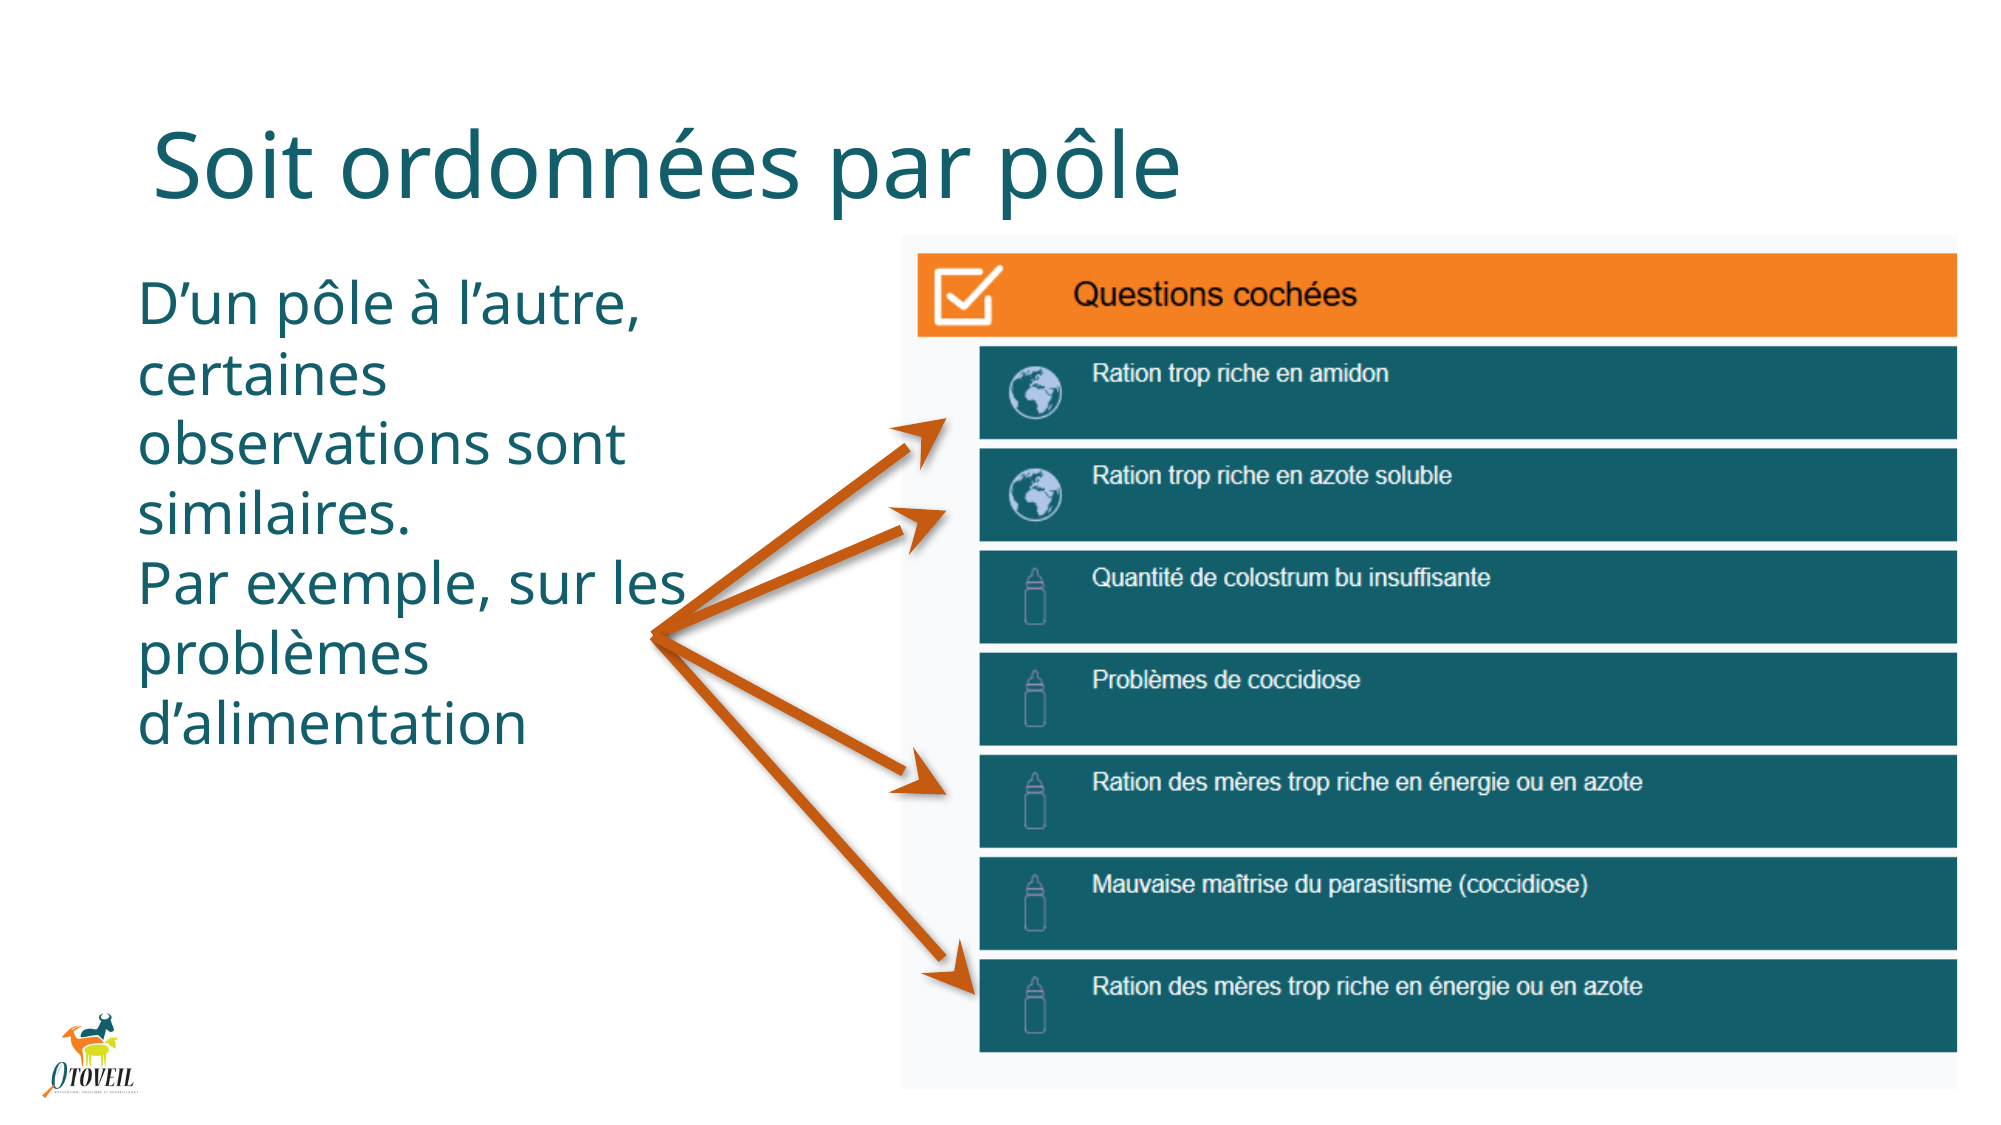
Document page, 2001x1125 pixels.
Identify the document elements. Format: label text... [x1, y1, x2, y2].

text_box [653, 635, 975, 995]
picture [42, 1013, 138, 1098]
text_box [653, 510, 947, 635]
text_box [653, 418, 947, 510]
text_box D’un pôle à l’autre, certaines observations sont similaires. Par exemple, sur les problèmes d’alimentation [123, 259, 752, 764]
title Soit ordonnées par pôle [137, 59, 1863, 278]
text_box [653, 635, 947, 795]
picture [901, 235, 1958, 1089]
